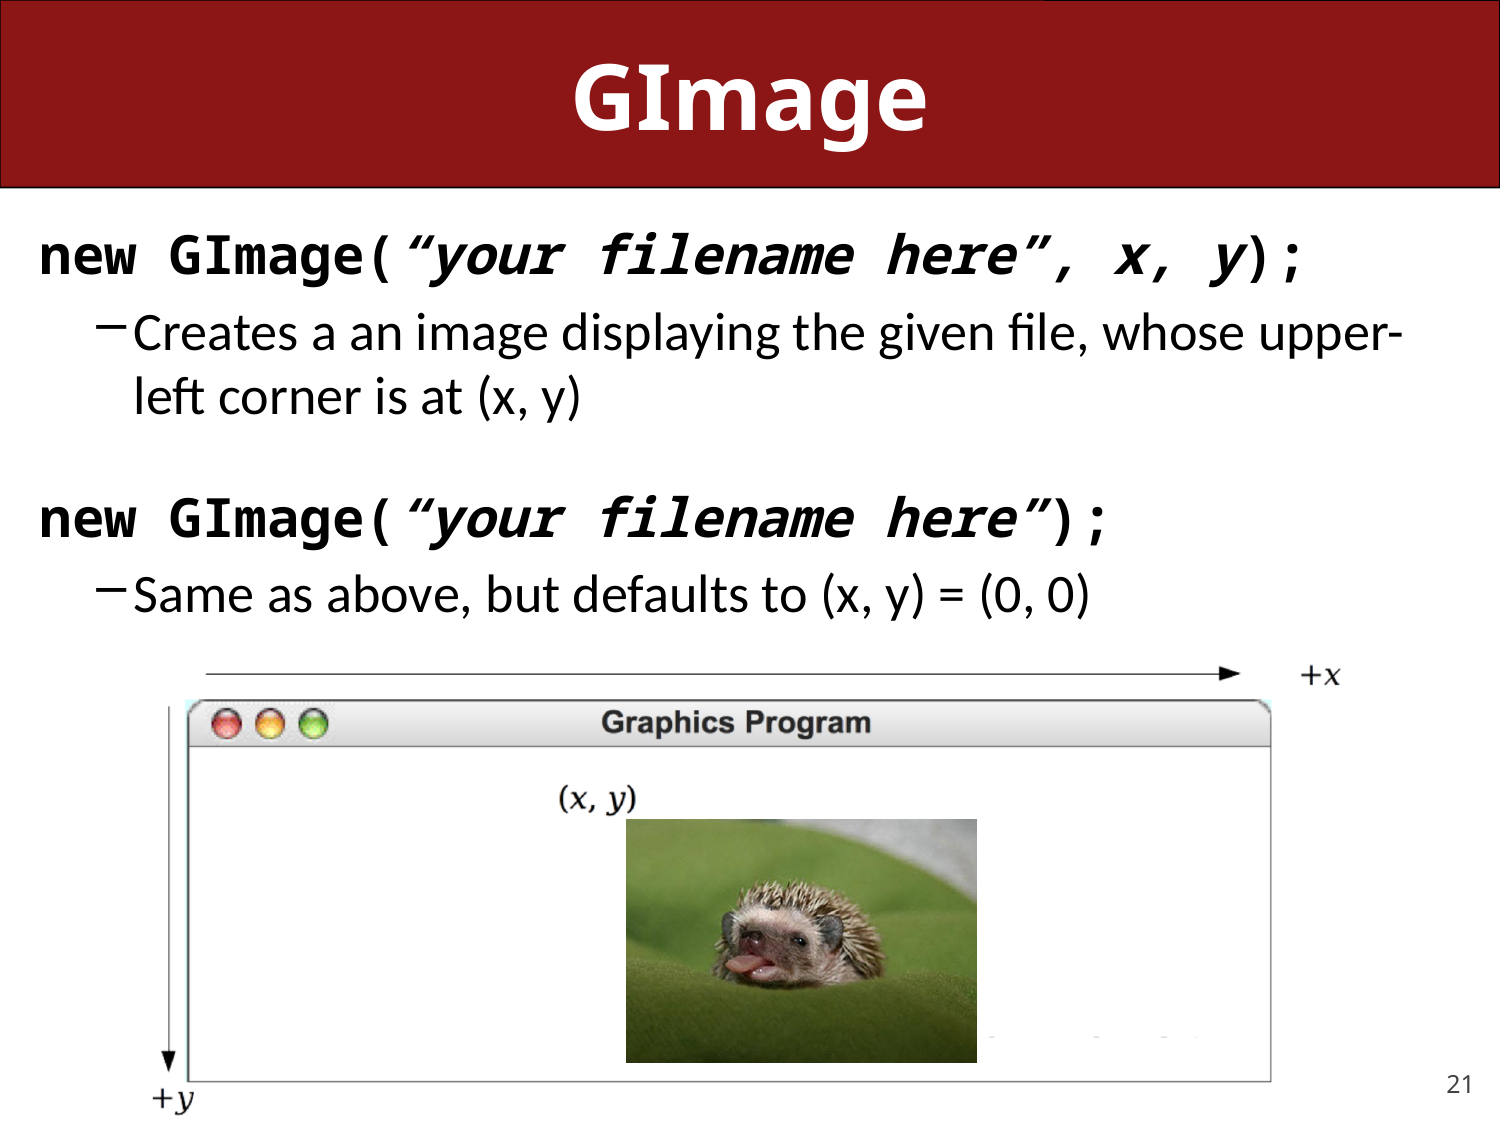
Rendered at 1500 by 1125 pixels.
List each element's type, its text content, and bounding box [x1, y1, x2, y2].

list new GImage(“your filename here”, x, y); Creates a an image displaying the given file, whose upper-left corner is at (x, y) new GImage(“your filename here”); Same as above, but defaults to (x, y) = (0, 0) [24, 212, 1475, 1063]
title GImage [75, 0, 1425, 188]
picture [148, 652, 1351, 1125]
